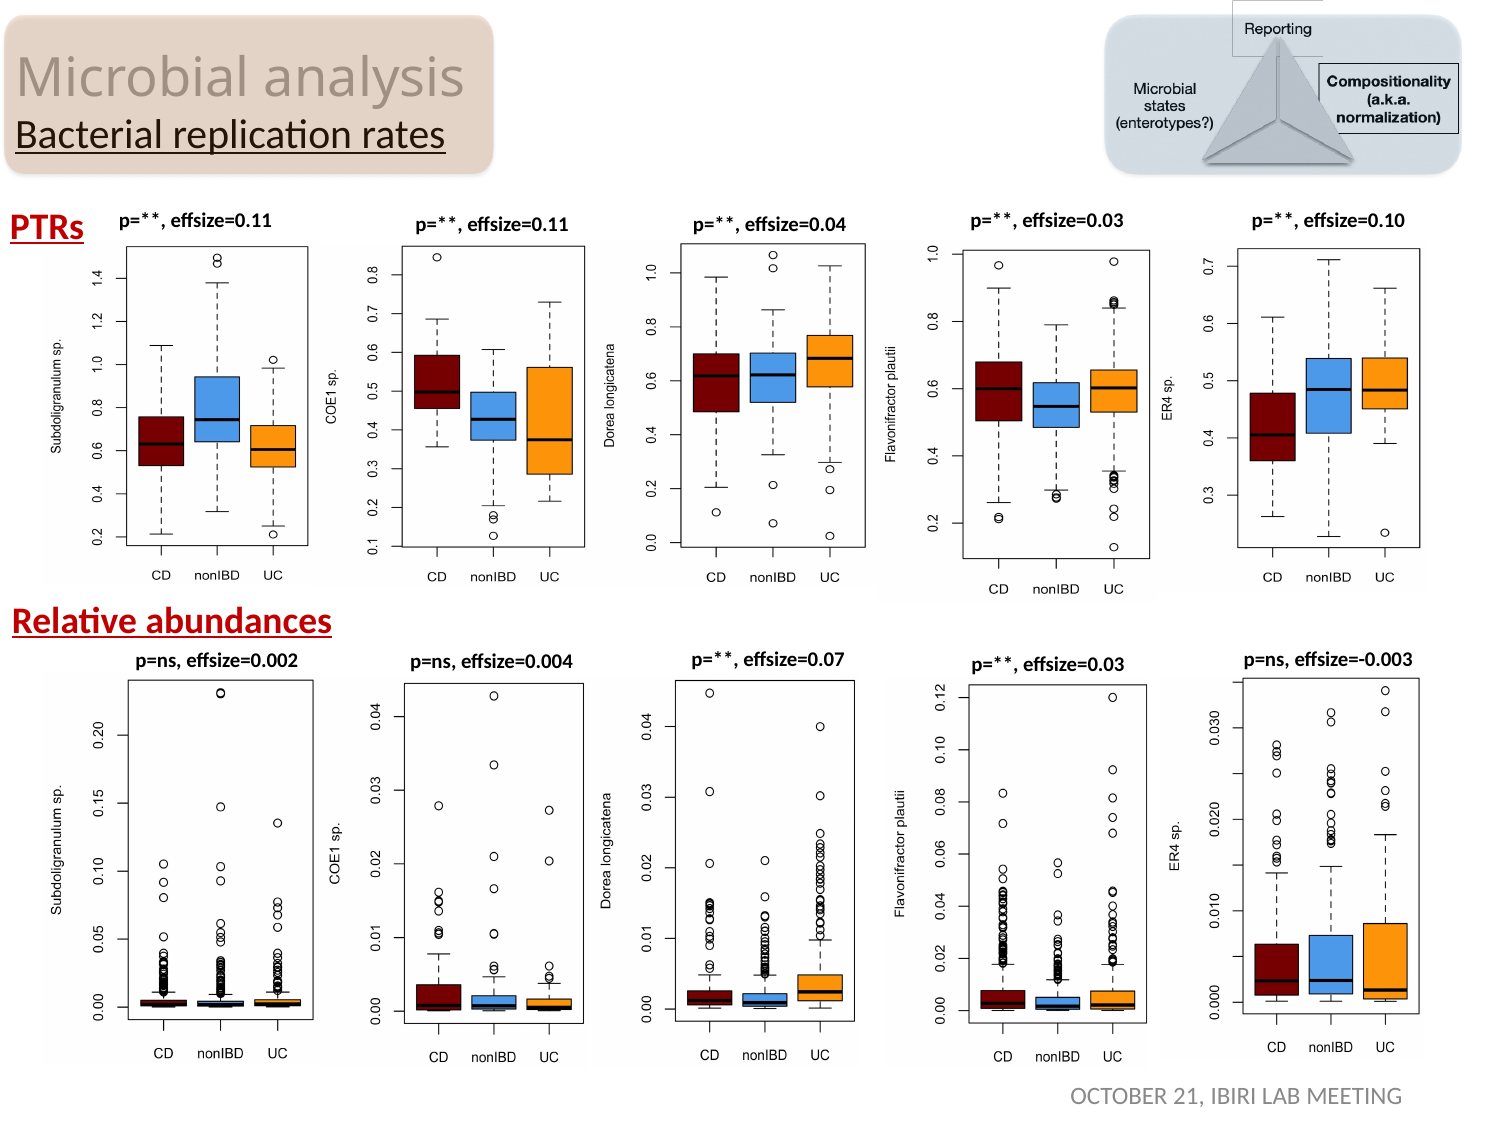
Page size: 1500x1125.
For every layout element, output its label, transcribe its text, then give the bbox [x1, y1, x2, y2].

text_box p=**, effsize=0.11 [103, 199, 292, 238]
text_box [42, 671, 1425, 1070]
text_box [42, 239, 1430, 603]
text_box p=**, effsize=0.10 [1236, 199, 1425, 238]
text_box PTRs [0, 194, 101, 255]
text_box p=ns, effsize=0.004 [394, 640, 598, 670]
text_box Relative abundances [0, 588, 353, 649]
text_box p=**, effsize=0.03 [955, 199, 1144, 238]
text_box p=**, effsize=0.07 [676, 638, 865, 670]
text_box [1100, 0, 1466, 182]
text_box p=ns, effsize=0.002 [120, 649, 318, 670]
text_box p=ns, effsize=-0.003 [1228, 637, 1433, 678]
text_box p=**, effsize=0.04 [677, 203, 866, 238]
text_box p=**, effsize=0.11 [400, 203, 589, 238]
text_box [0, 12, 508, 182]
footer OCTOBER 21, IBIRI LAB MEETING [983, 1065, 1490, 1125]
text_box p=**, effsize=0.03 [956, 643, 1145, 670]
